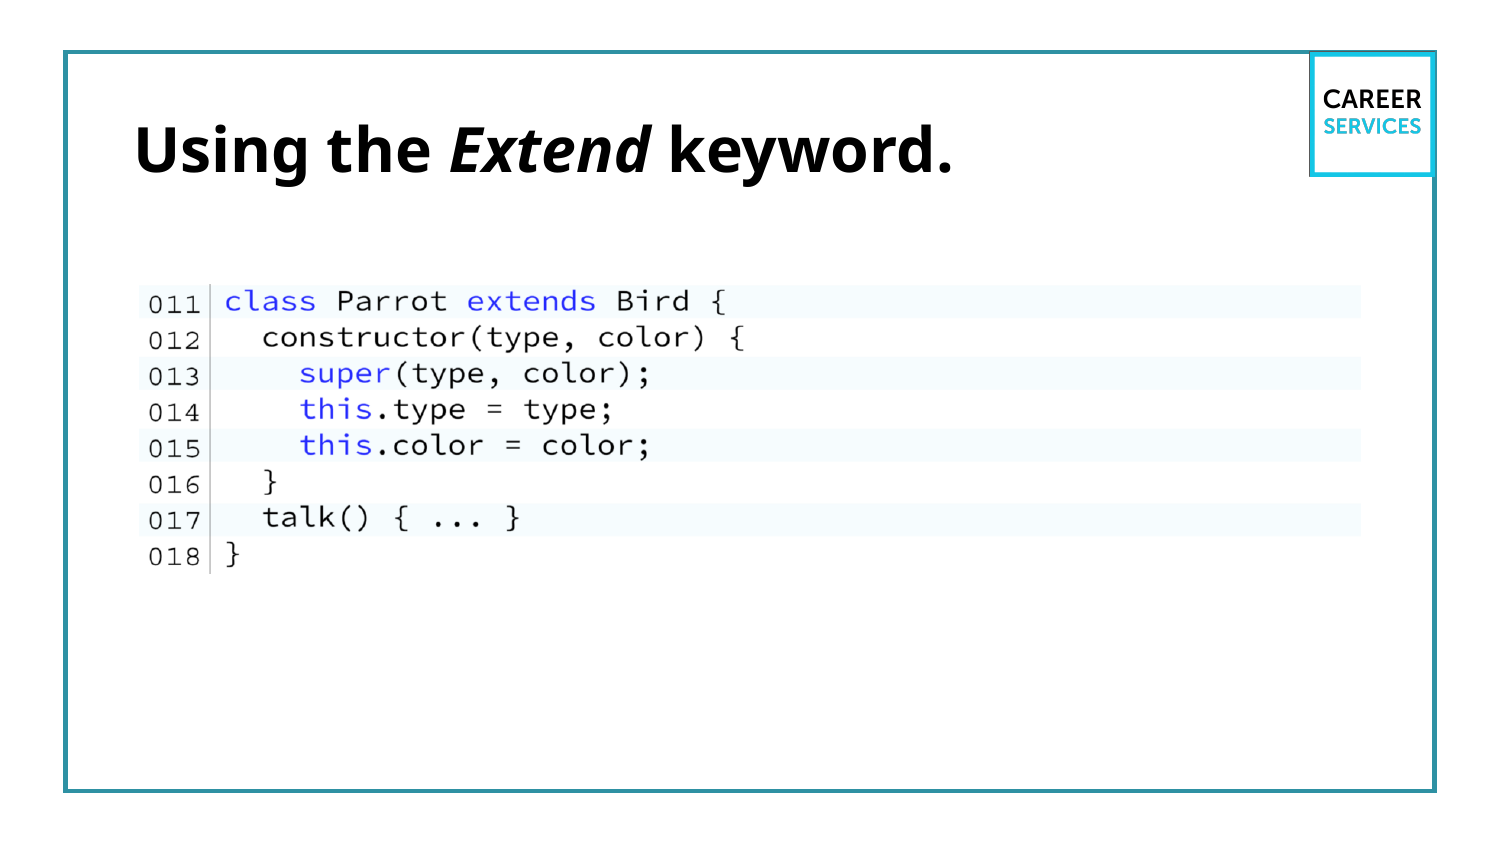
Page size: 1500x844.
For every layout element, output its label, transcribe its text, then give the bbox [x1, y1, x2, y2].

picture [138, 284, 1362, 574]
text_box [1309, 51, 1435, 177]
text_box [125, 213, 1400, 700]
text_box Using the Extend keyword. [118, 94, 1282, 137]
text_box [65, 52, 1435, 792]
